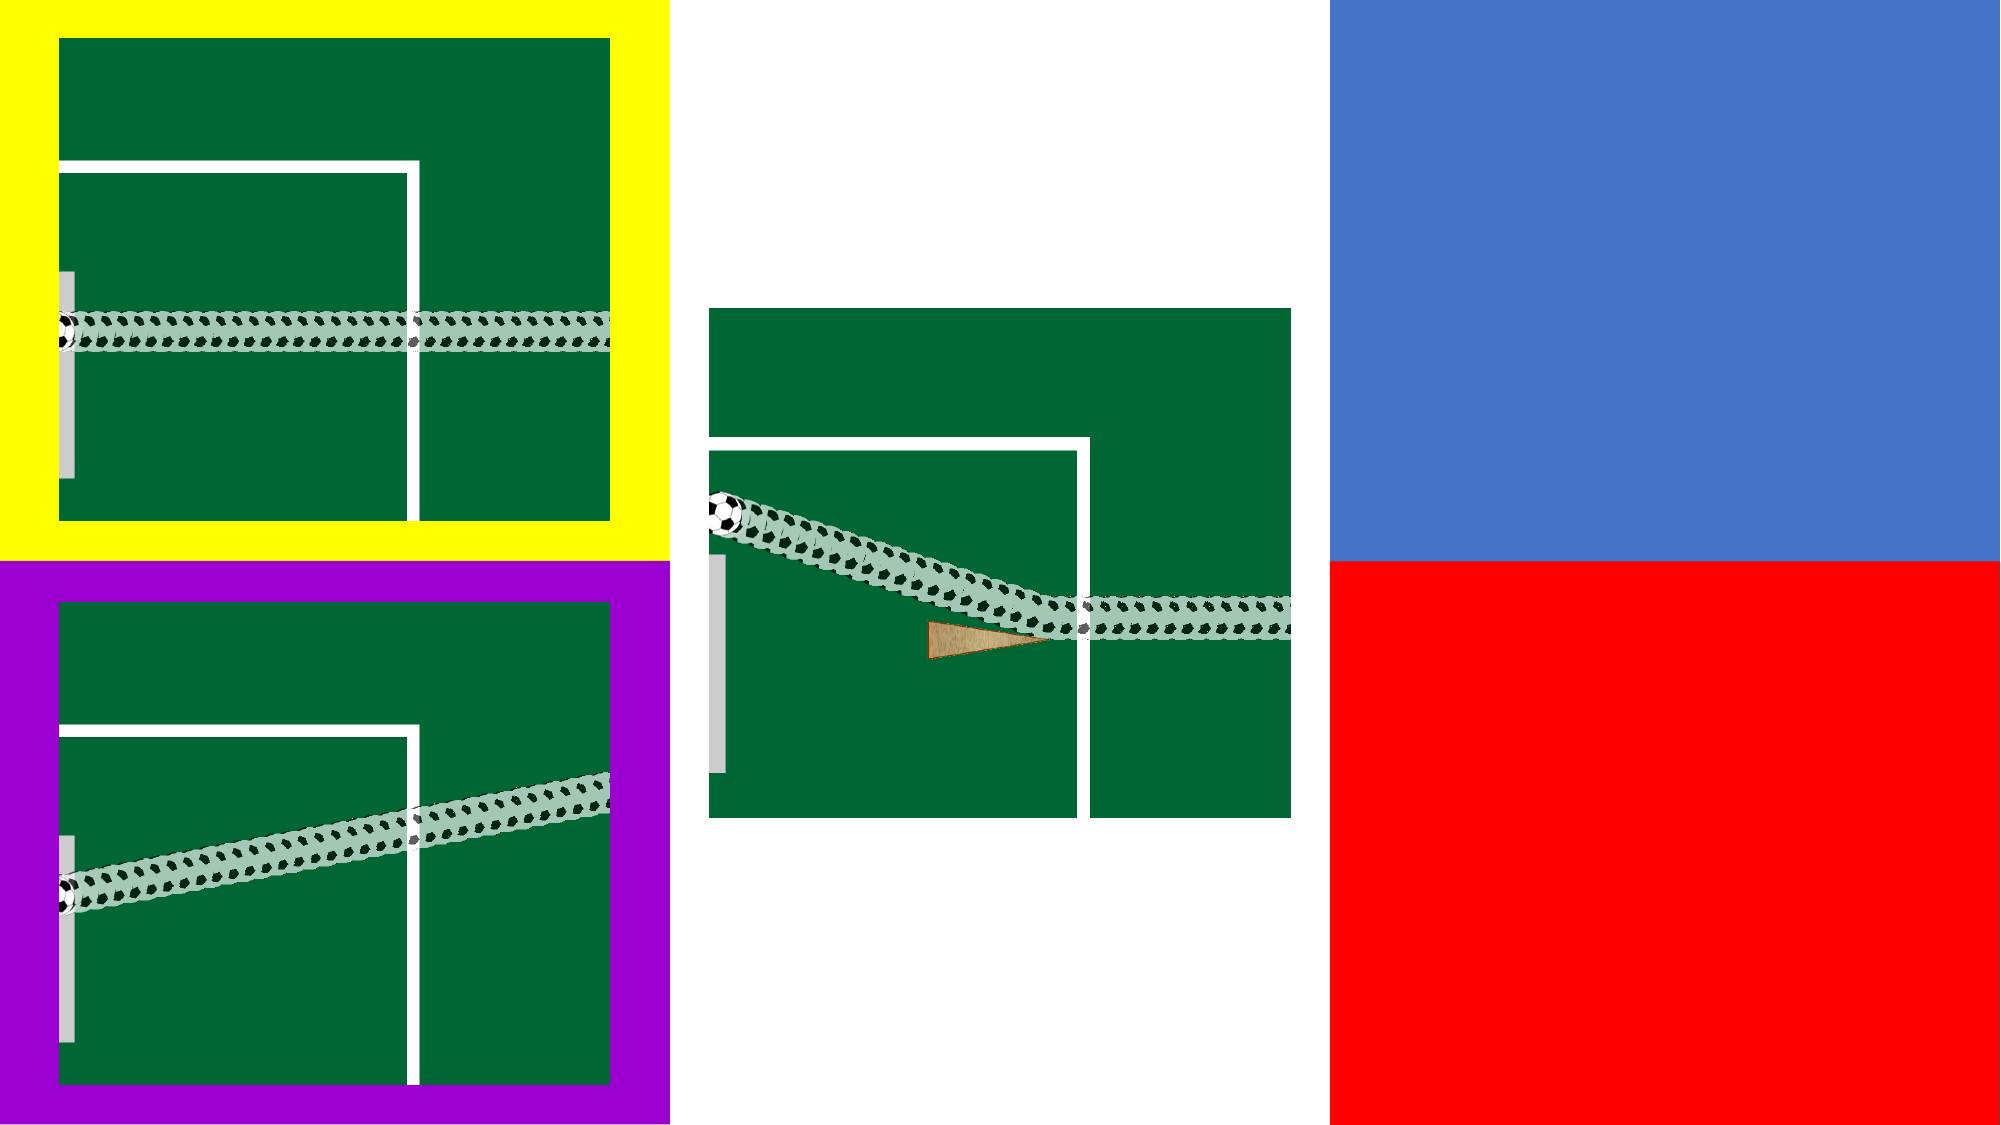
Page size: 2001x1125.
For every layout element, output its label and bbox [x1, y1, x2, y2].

picture [59, 602, 610, 1085]
text_box [1330, 0, 2000, 561]
picture [59, 38, 610, 521]
text_box [1329, 561, 2000, 1125]
text_box [0, 560, 670, 1125]
text_box [0, 0, 670, 560]
picture [709, 308, 1291, 818]
